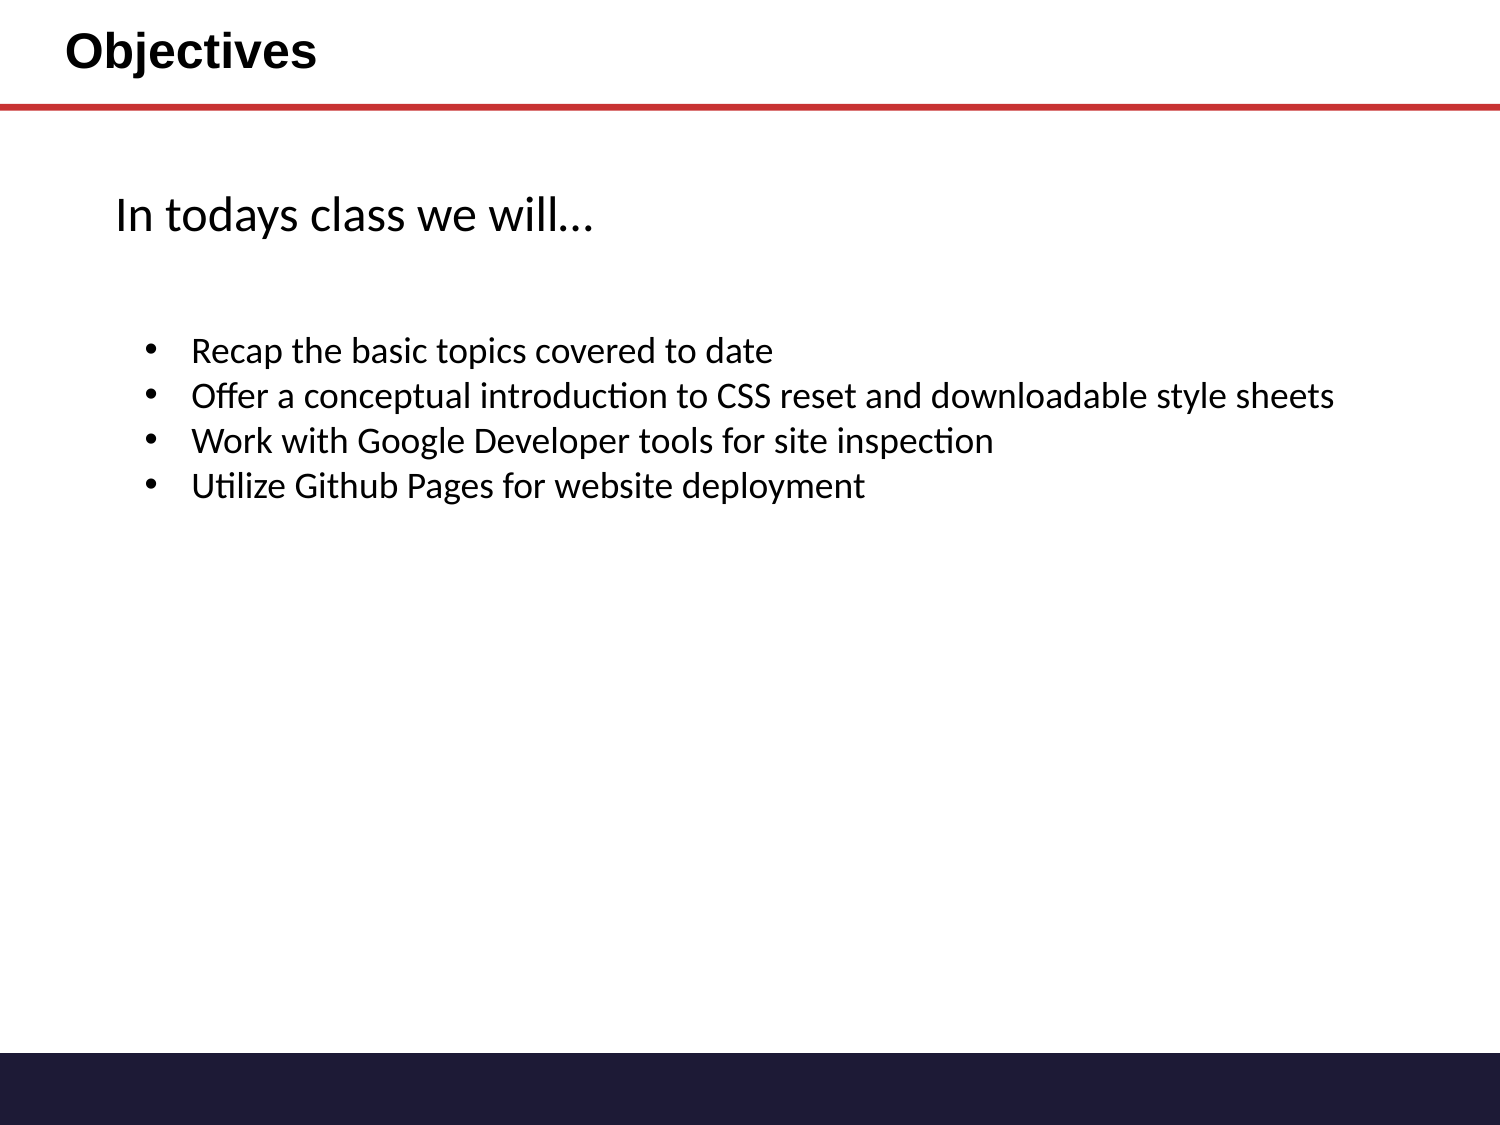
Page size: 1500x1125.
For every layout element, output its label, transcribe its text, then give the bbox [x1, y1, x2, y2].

text_box Recap the basic topics covered to date Offer a conceptual introduction to CSS reset and downloadable style sheets Work with Google Developer tools for site inspection Utilize Github Pages for website deployment [129, 318, 1488, 649]
text_box In todays class we will… [100, 173, 888, 249]
text_box Objectives [50, 0, 948, 108]
